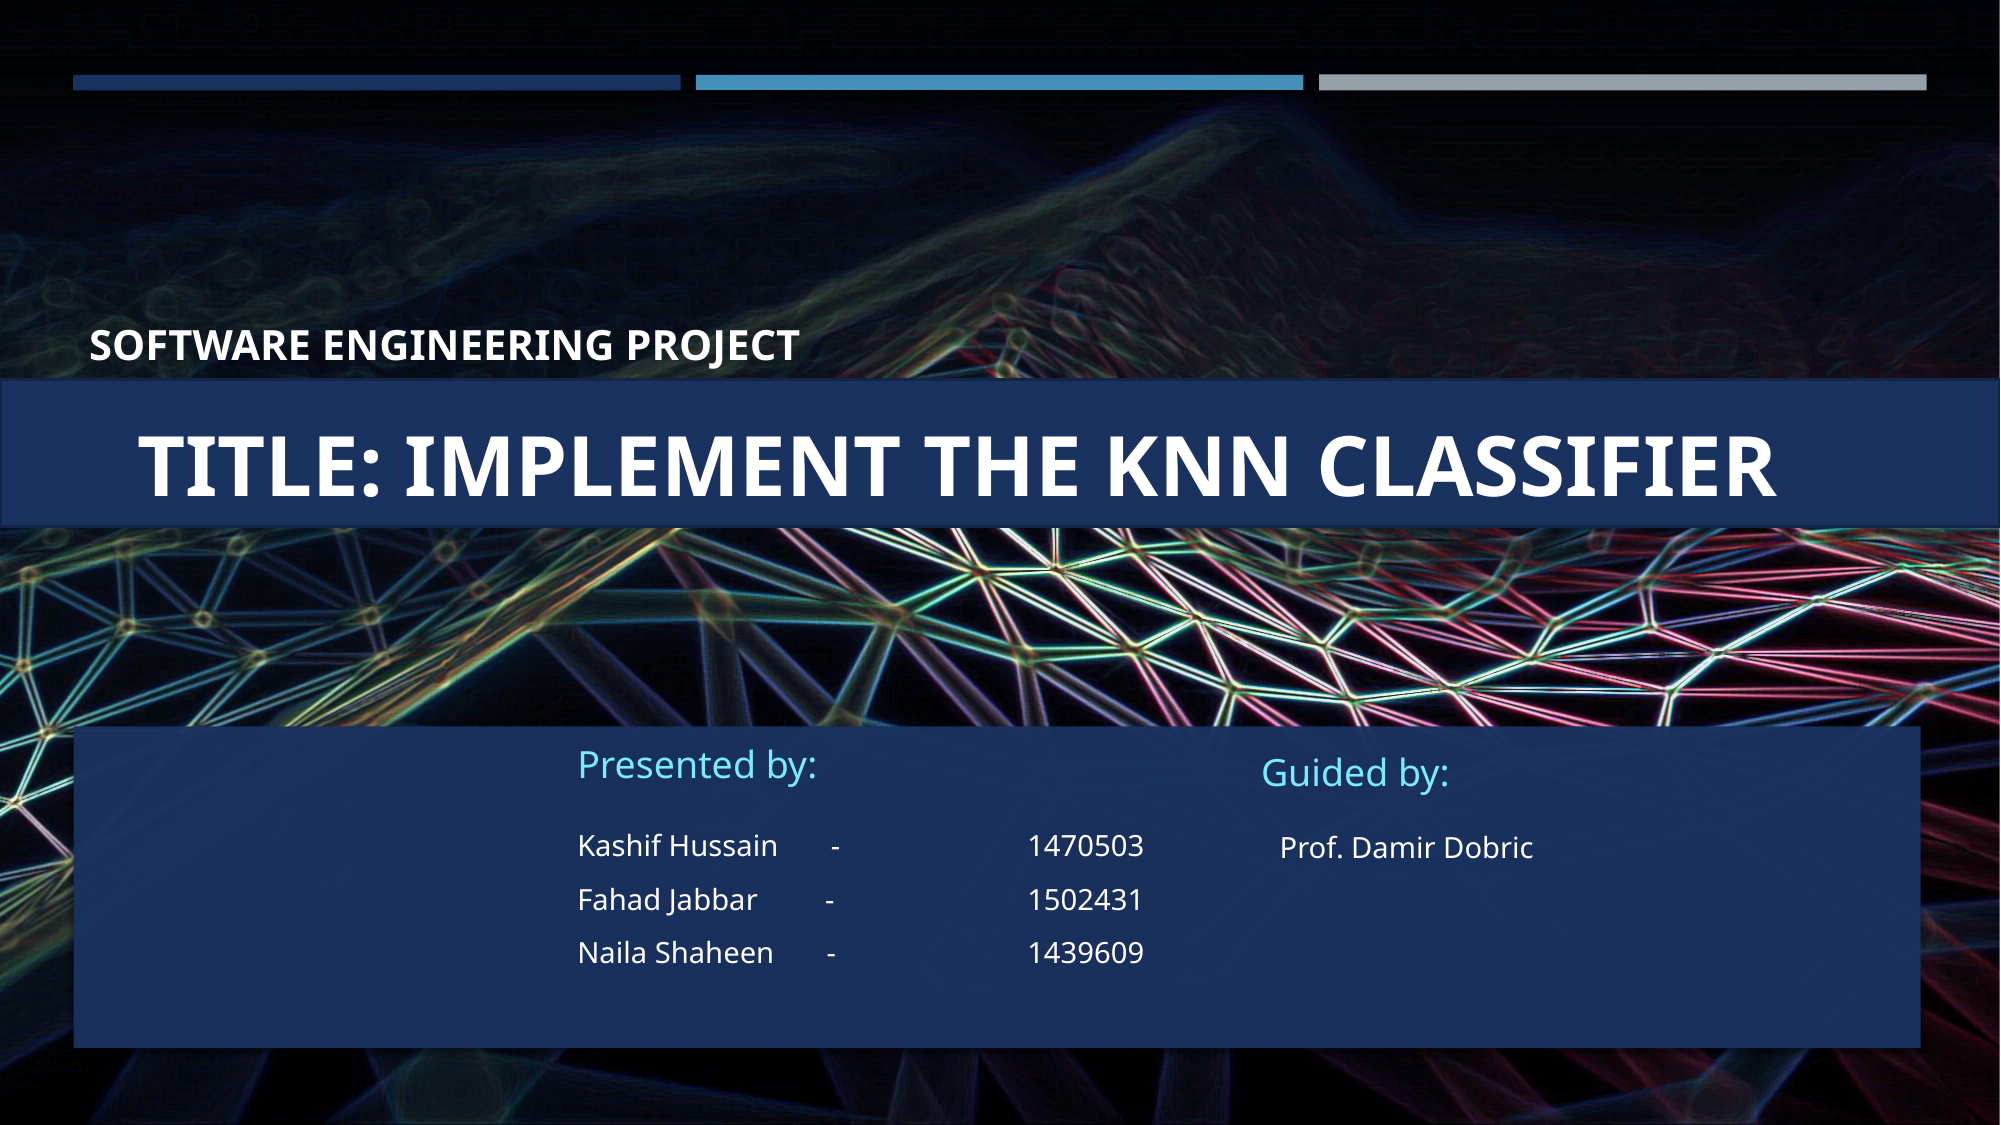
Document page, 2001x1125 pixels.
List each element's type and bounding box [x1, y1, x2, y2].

text_box [72, 73, 1928, 92]
picture [0, 0, 2000, 1125]
